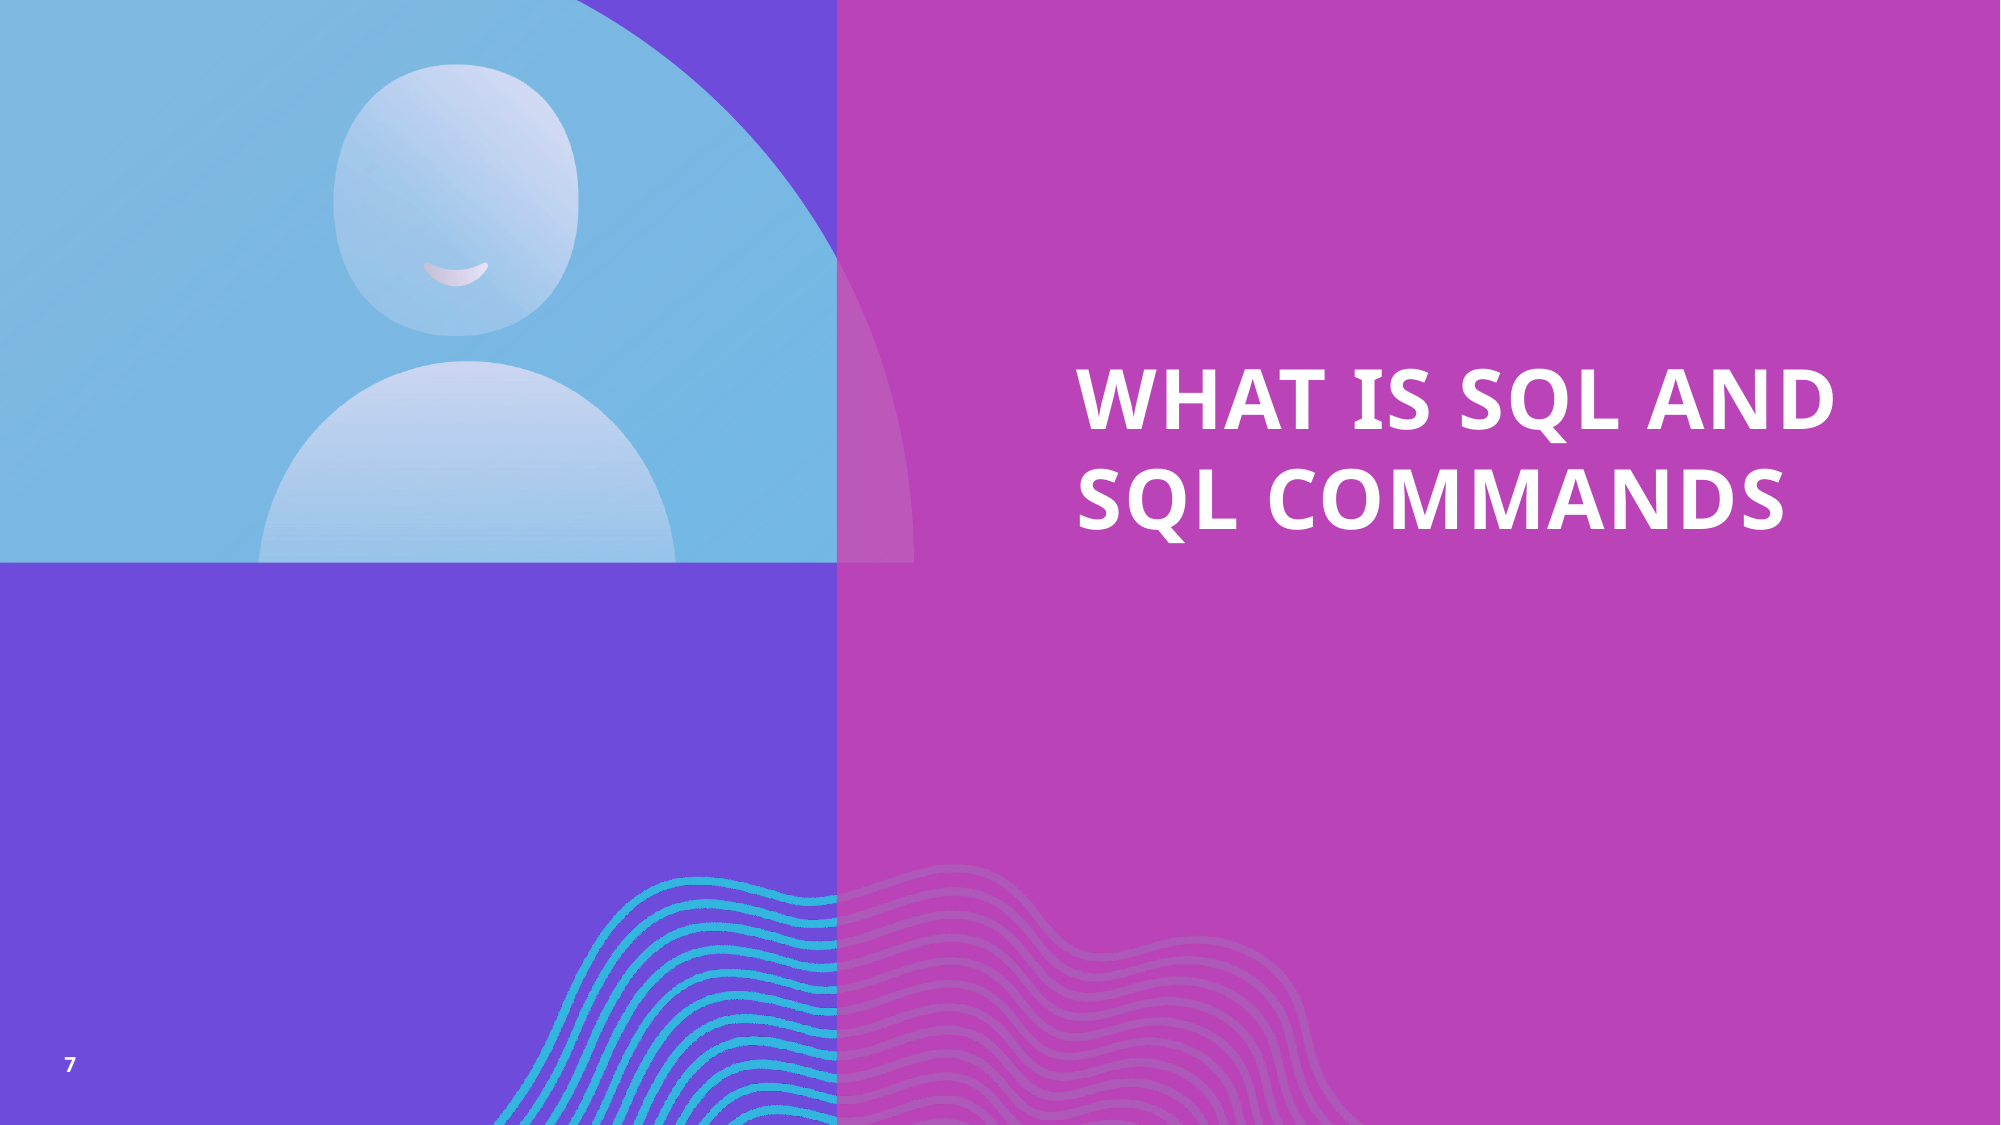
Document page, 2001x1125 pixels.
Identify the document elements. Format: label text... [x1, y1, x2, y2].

slide_number 7 [49, 1043, 147, 1086]
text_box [0, 0, 914, 563]
title WHAT IS SQL AND SQL COMMANDS [836, 0, 2000, 1125]
picture [410, 563, 836, 1125]
